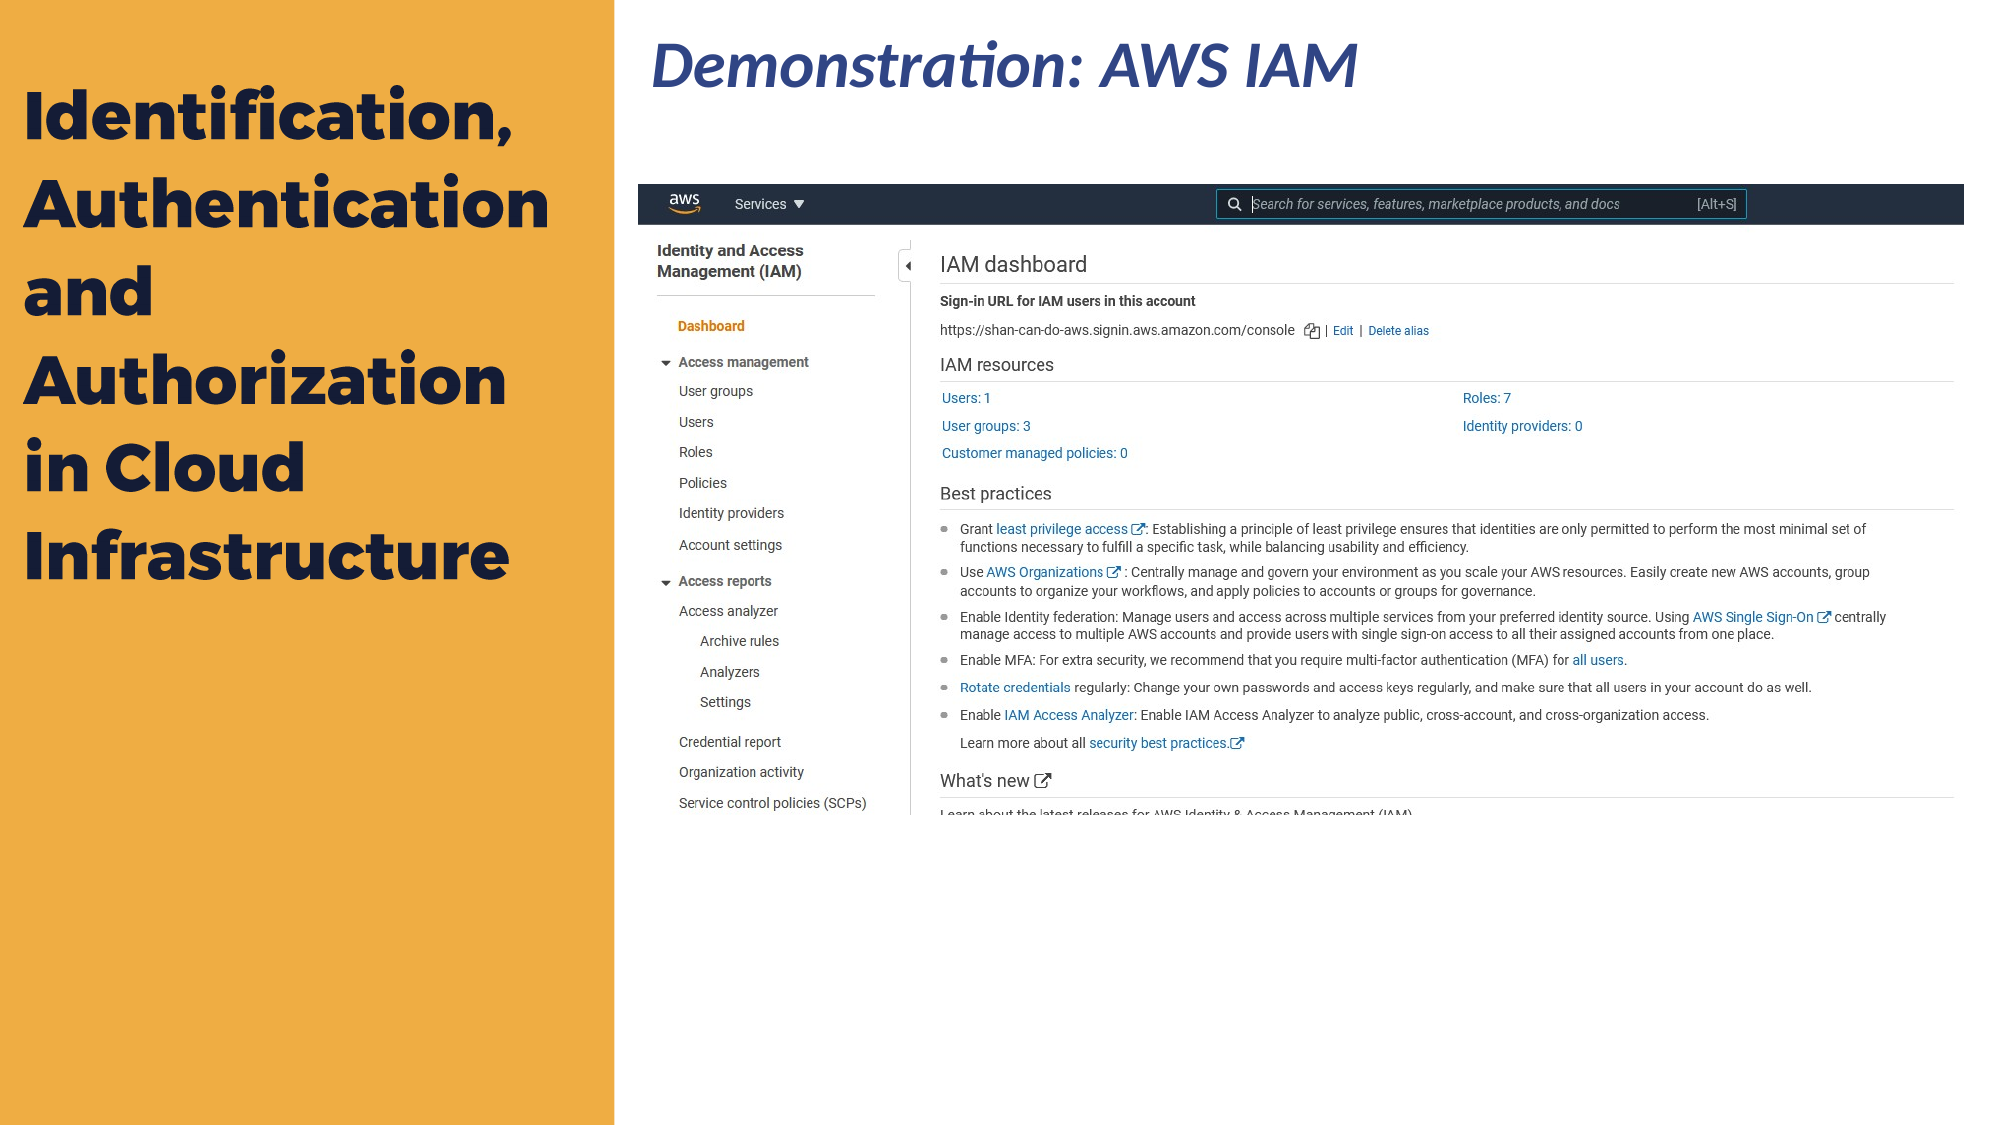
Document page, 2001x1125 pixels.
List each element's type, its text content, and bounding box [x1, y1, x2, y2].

picture [23, 338, 557, 421]
picture [638, 184, 1964, 815]
picture [23, 514, 545, 596]
title Demonstration: AWS IAM [649, 18, 1363, 182]
picture [23, 162, 600, 244]
picture [23, 250, 206, 332]
picture [23, 74, 558, 156]
picture [23, 426, 355, 508]
